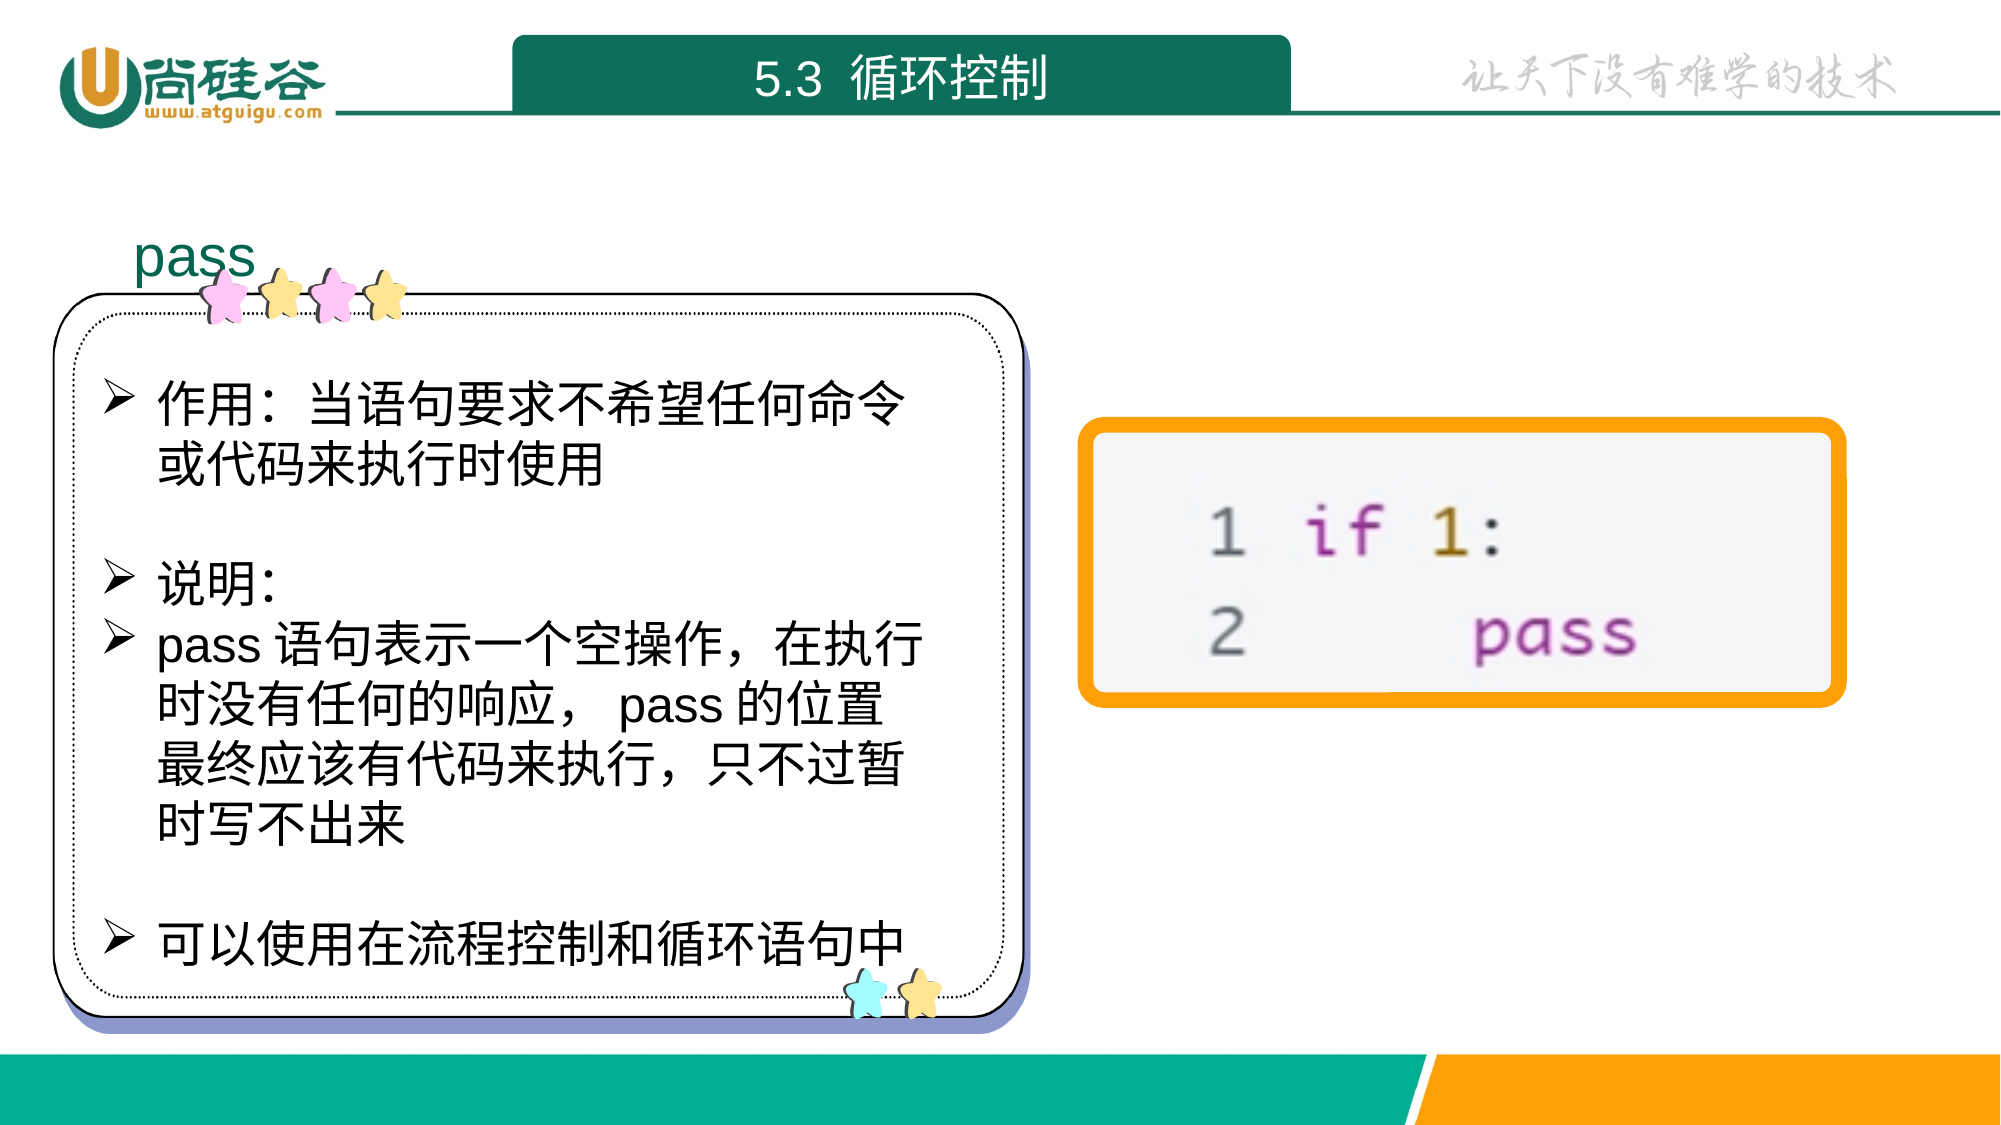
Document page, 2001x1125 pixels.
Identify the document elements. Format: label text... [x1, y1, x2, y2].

text_box [1084, 423, 1841, 702]
text_box pass [119, 176, 1314, 296]
text_box 5.3 循环控制 [512, 34, 1291, 114]
picture [0, 0, 2001, 1125]
